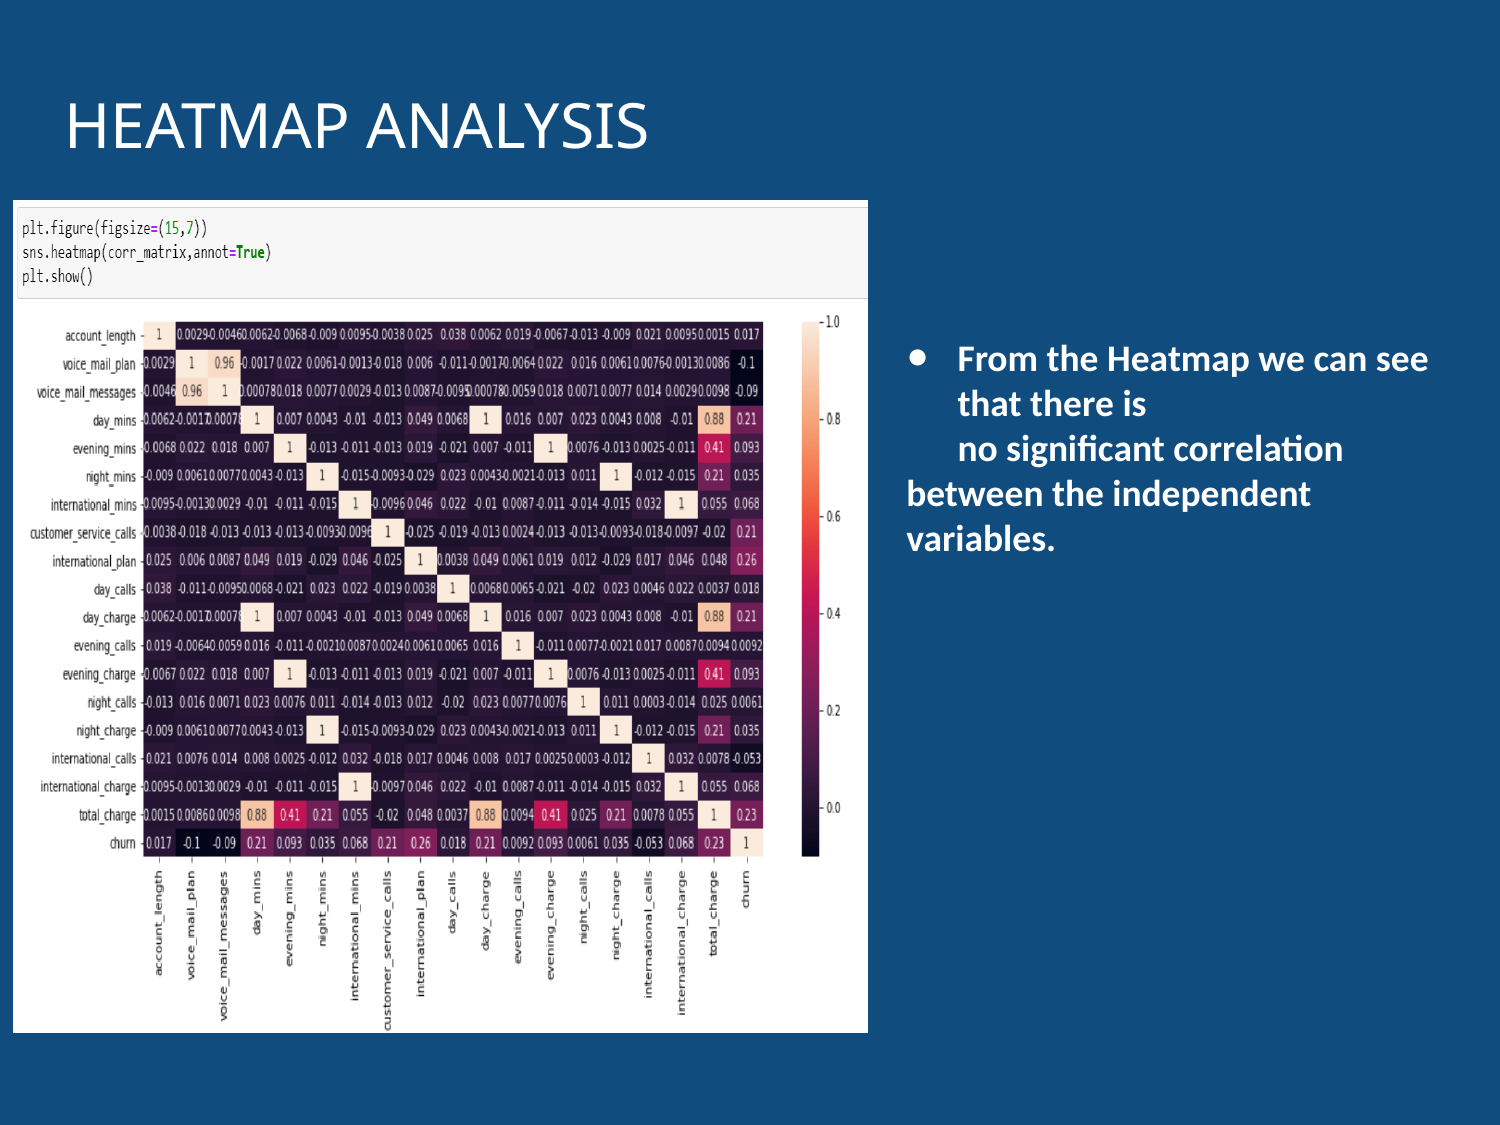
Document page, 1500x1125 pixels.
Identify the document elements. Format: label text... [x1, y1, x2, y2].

list From the Heatmap we can see that there is no significant correlation between the independent variables. [873, 318, 1473, 854]
title Heatmap Analysis [49, 70, 1281, 280]
picture [13, 200, 868, 1033]
